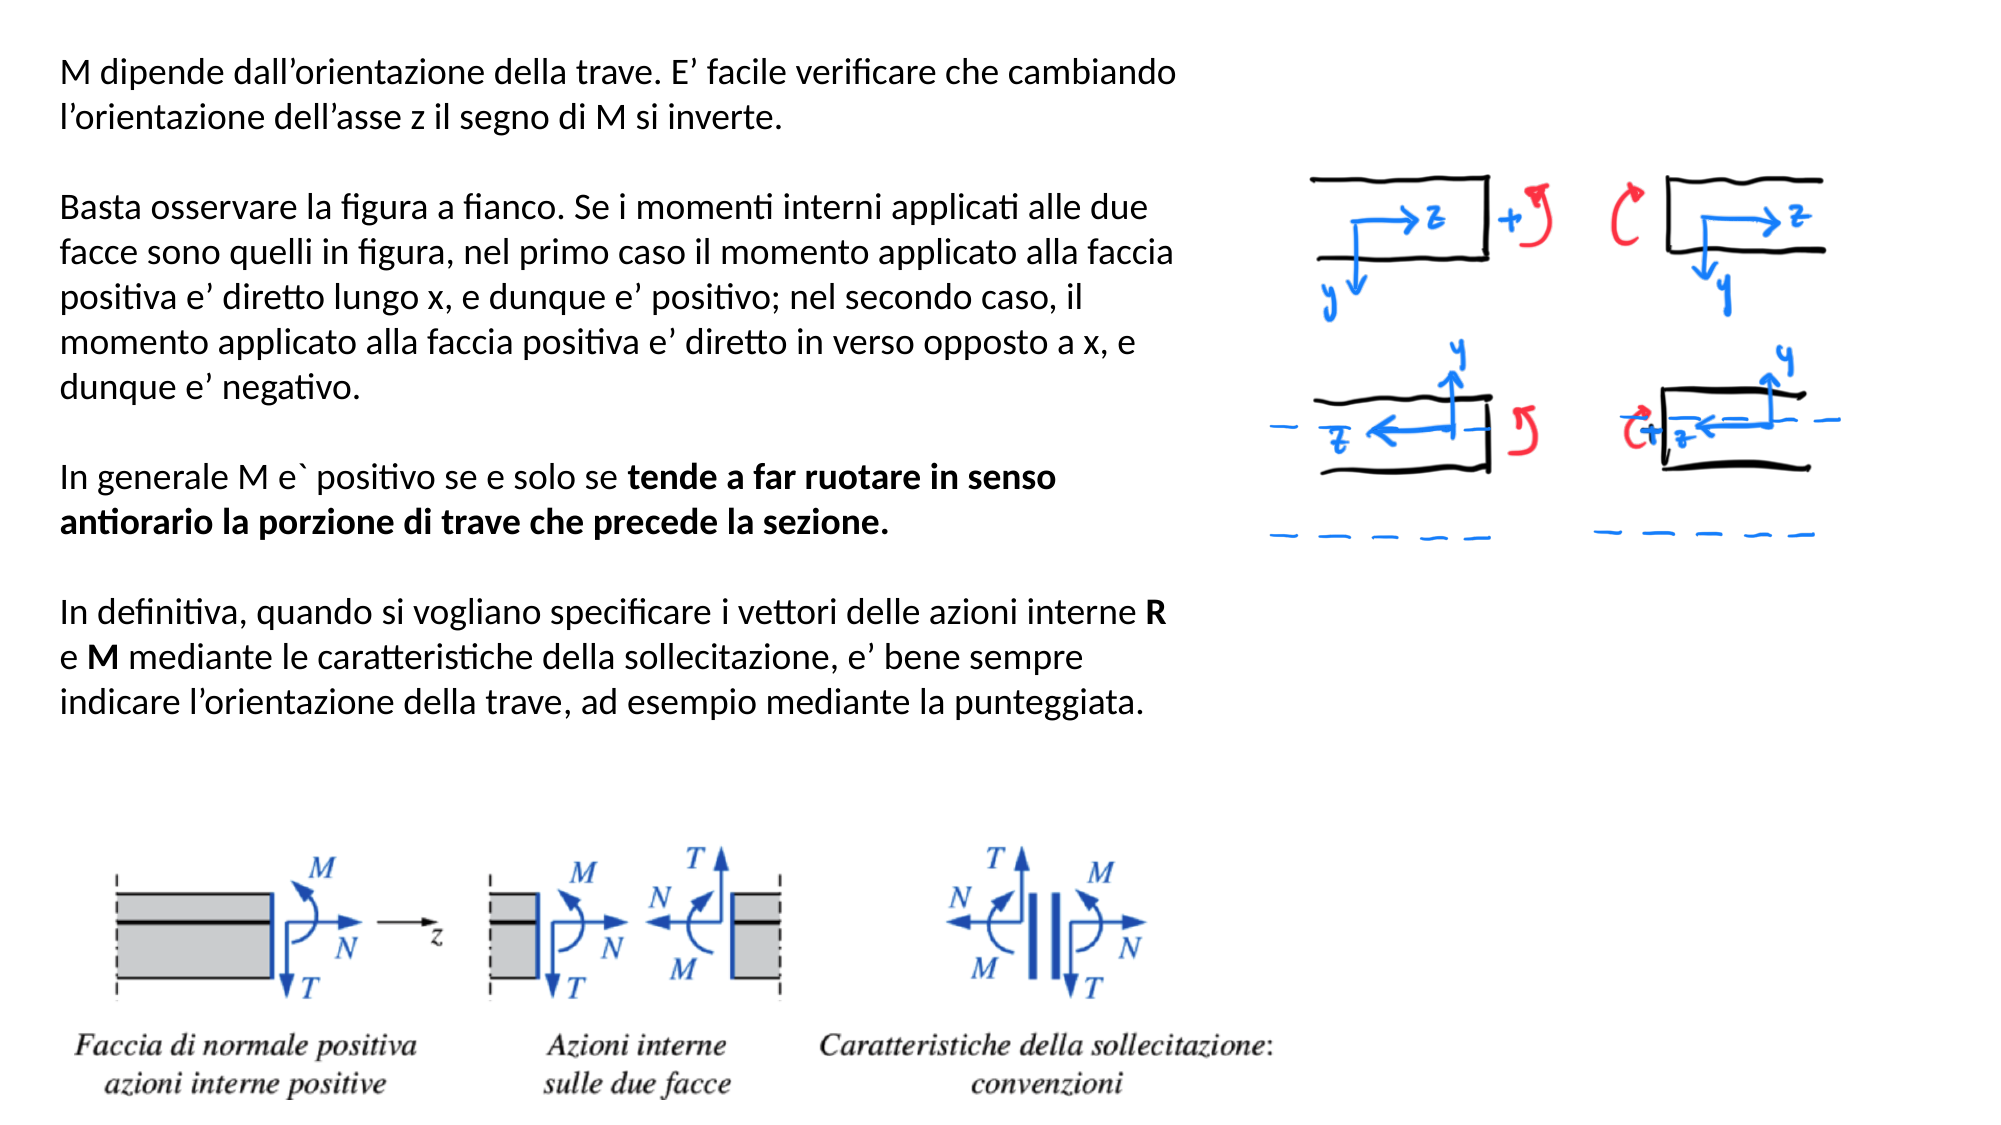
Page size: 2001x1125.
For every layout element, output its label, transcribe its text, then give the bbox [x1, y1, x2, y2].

text_box M dipende dall’orientazione della trave. E’ facile verificare che cambiando l’orientazione dell’asse z il segno di M si inverte. Basta osservare la figura a fianco. Se i momenti interni applicati alle due facce sono quelli in figura, nel primo caso il momento applicato alla faccia positiva e’ diretto lungo x, e dunque e’ positivo; nel secondo caso, il momento applicato alla faccia positiva e’ diretto in verso opposto a x, e dunque e’ negativo. In generale M e` positivo se e solo se tende a far ruotare in senso antiorario la porzione di trave che precede la sezione. In definitiva, quando si vogliano specificare i vettori delle azioni interne R e M mediante le caratteristiche della sollecitazione, e’ bene sempre indicare l’orientazione della trave, ad esempio mediante la punteggiata. [44, 39, 1200, 775]
picture [34, 832, 1310, 1125]
picture [1269, 533, 1491, 541]
picture [1269, 173, 1841, 477]
picture [1593, 529, 1815, 538]
